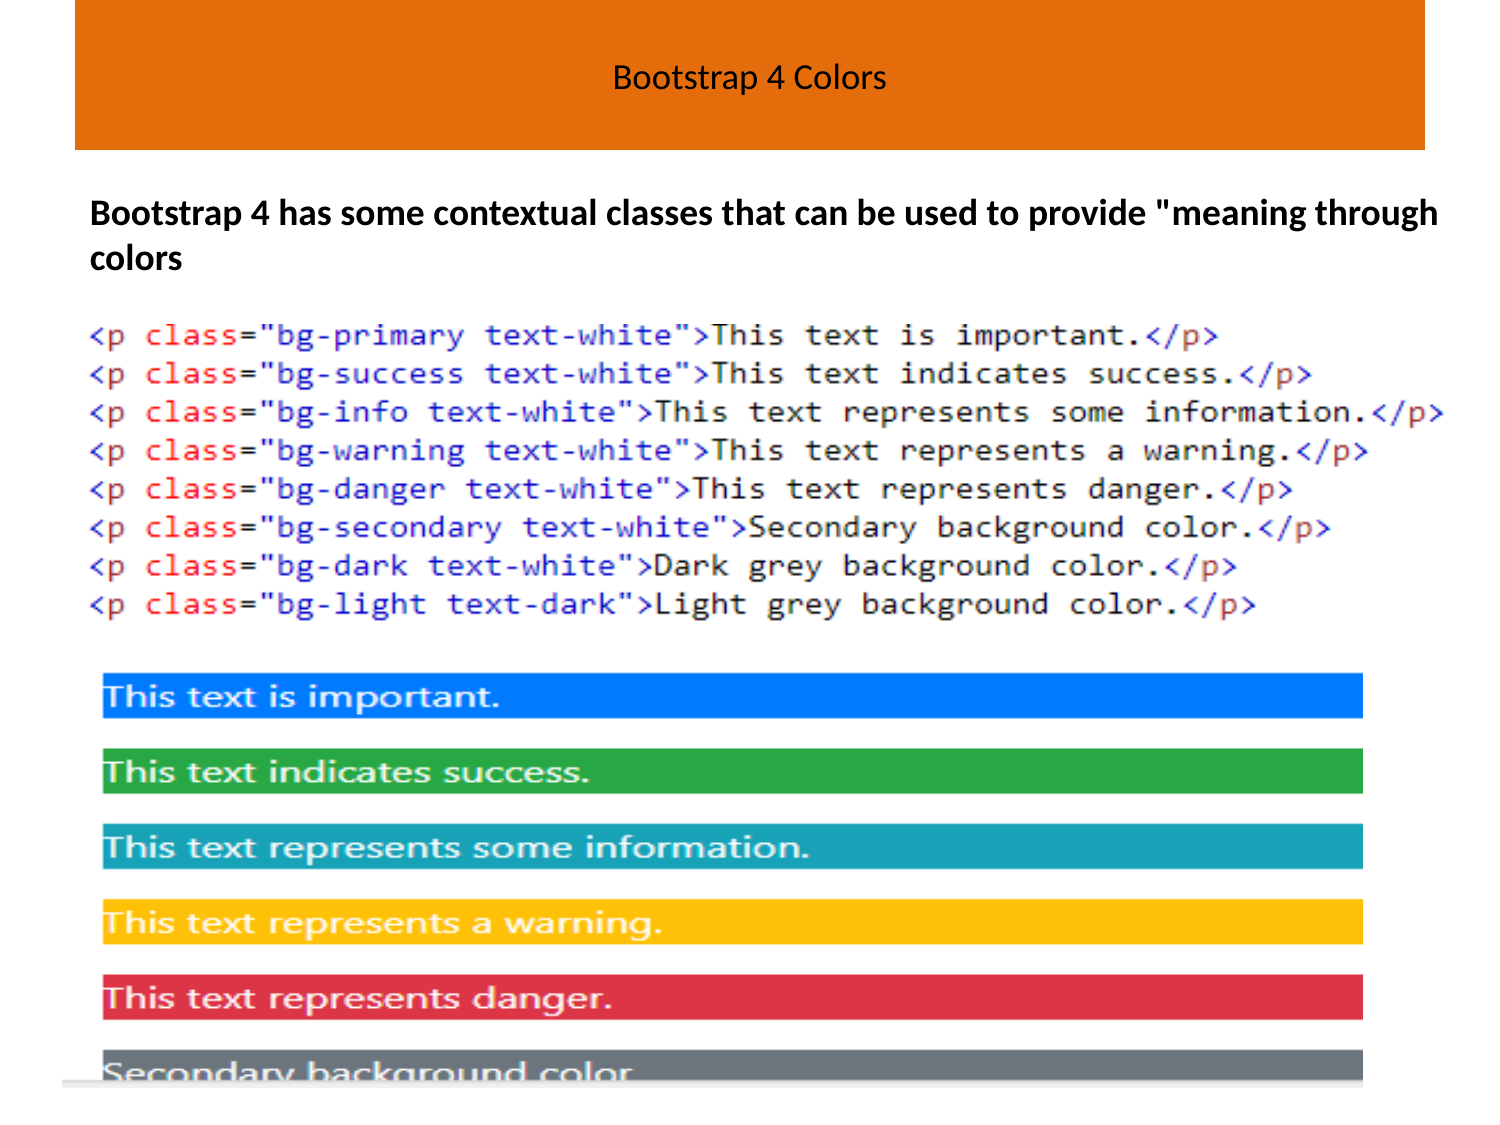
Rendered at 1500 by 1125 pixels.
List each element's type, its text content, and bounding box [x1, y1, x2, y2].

text_box Bootstrap 4 has some contextual classes that can be used to provide "meaning through colors [74, 181, 1488, 286]
title Bootstrap 4 Colors [75, 0, 1425, 150]
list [62, 324, 1500, 626]
picture [62, 649, 1363, 1088]
